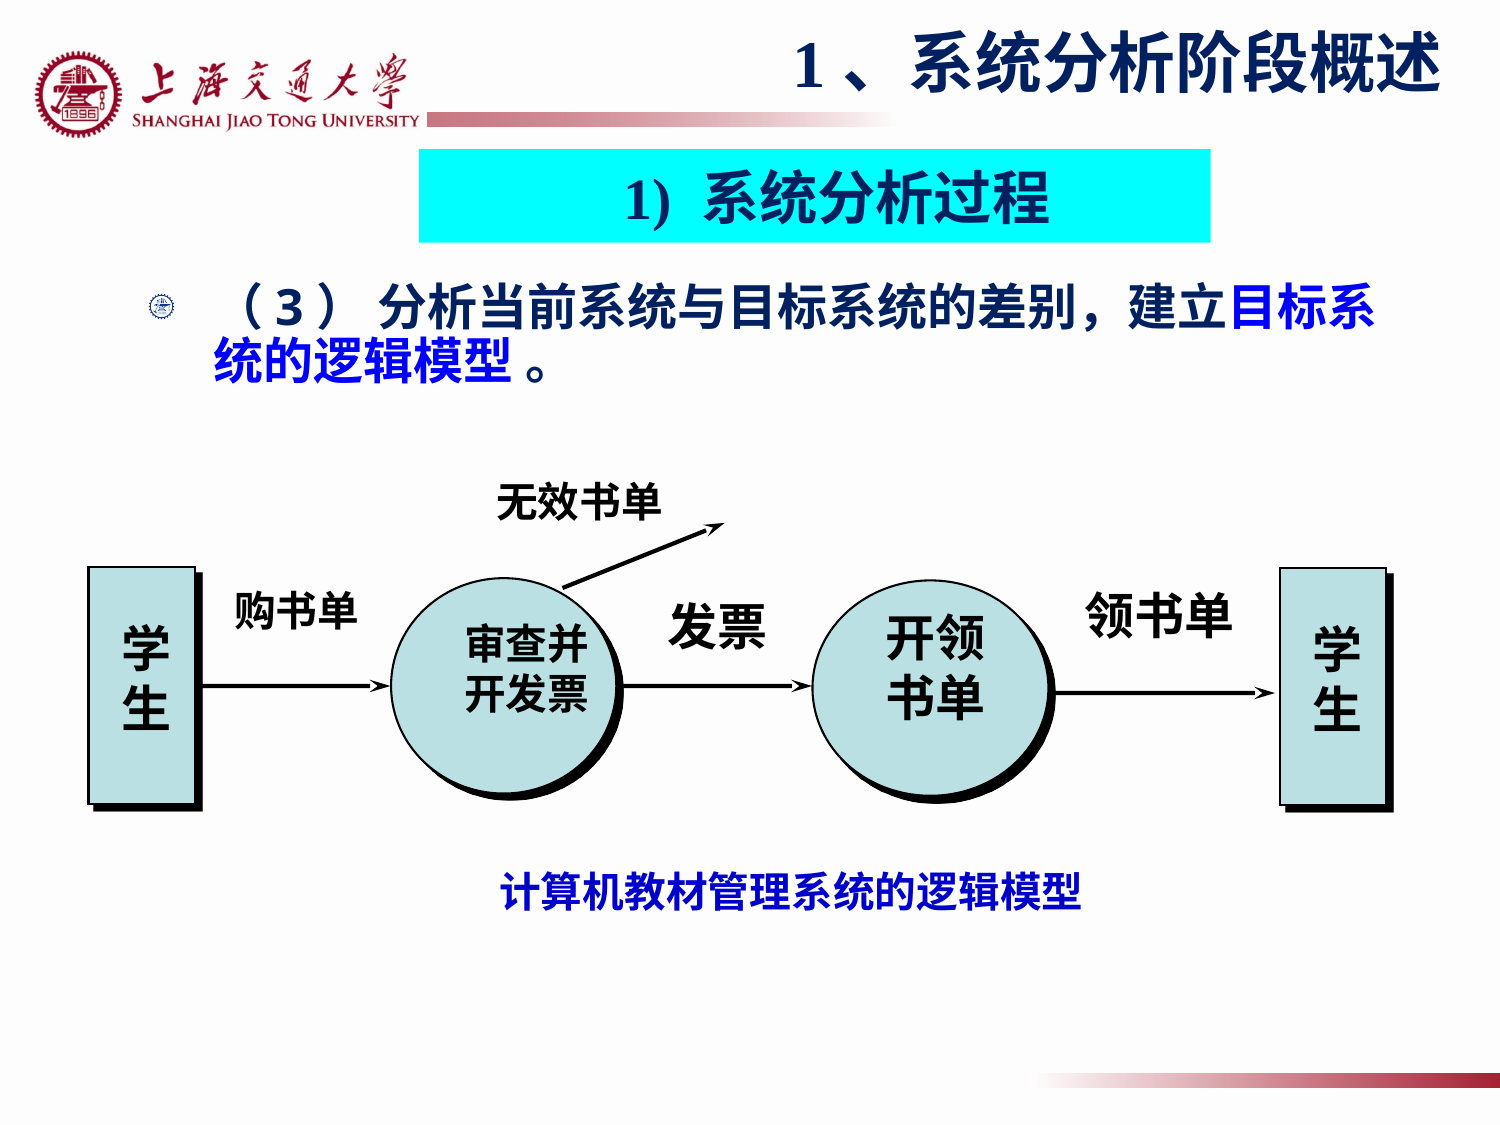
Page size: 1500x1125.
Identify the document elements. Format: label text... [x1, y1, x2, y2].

text_box 1) 系统分析过程 [419, 149, 1211, 243]
picture [0, 0, 1500, 1125]
list （3） 分析当前系统与目标系统的差别，建立目标系统的逻辑模型 。 [124, 274, 1401, 425]
text_box 1、系统分析阶段概述 [182, 7, 1458, 116]
text_box 计算机教材管理系统的逻辑模型 [312, 857, 1270, 923]
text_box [88, 467, 1388, 806]
